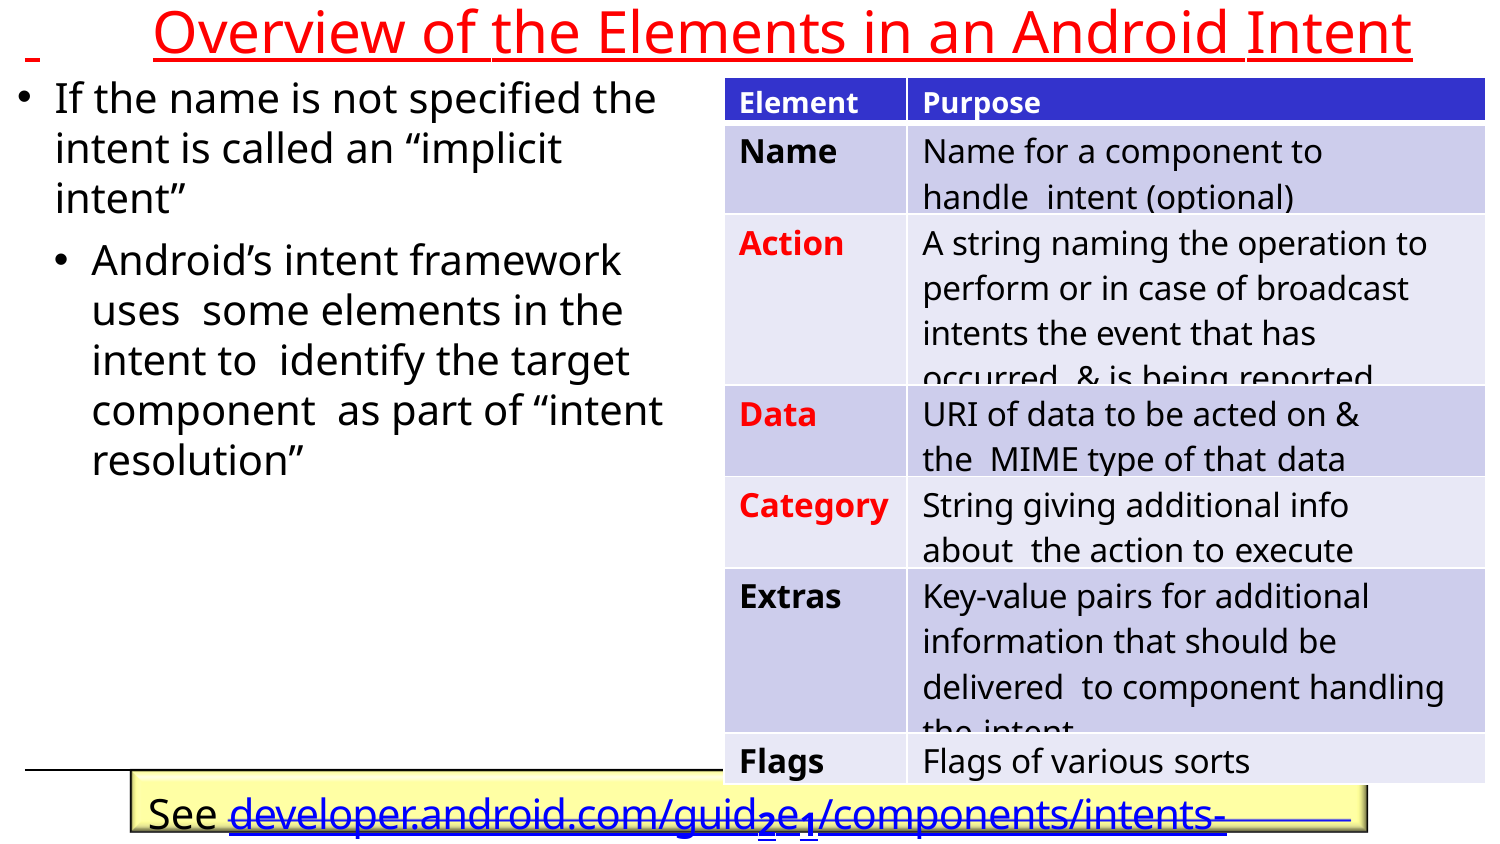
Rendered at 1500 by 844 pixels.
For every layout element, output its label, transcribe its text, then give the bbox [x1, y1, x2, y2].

table_cell Action [725, 215, 906, 384]
title Overview of the Elements in an Android Intent [22, 0, 1478, 136]
table_cell Flags [725, 734, 906, 783]
table_header Element [725, 78, 906, 120]
table_header Purpose [908, 78, 1485, 120]
text_box If the name is not specified the intent is called an “implicit intent” Android’s intent framework uses some elements in the intent to identify the target component as part of “intent resolution” [14, 69, 687, 485]
table_cell URI of data to be acted on & the MIME type of that data [908, 386, 1485, 476]
table_cell Key-value pairs for additional information that should be delivered to component handling the intent [908, 569, 1485, 732]
table_cell Data [725, 386, 906, 476]
text_box [129, 768, 723, 833]
table_cell Category [725, 477, 906, 567]
table_cell Name [725, 126, 906, 213]
table_cell A string naming the operation to perform or in case of broadcast intents the event that has occurred & is being reported [908, 215, 1485, 384]
table_cell Flags of various sorts [908, 734, 1485, 783]
table_cell Extras [725, 569, 906, 732]
table_cell Name for a component to handle intent (optional) [908, 126, 1485, 213]
text_box [1352, 785, 1369, 833]
text_box See developer.android.com/guid2e1/components/intents-filters.html [145, 770, 1352, 844]
table_cell String giving additional info about the action to execute [908, 477, 1485, 567]
